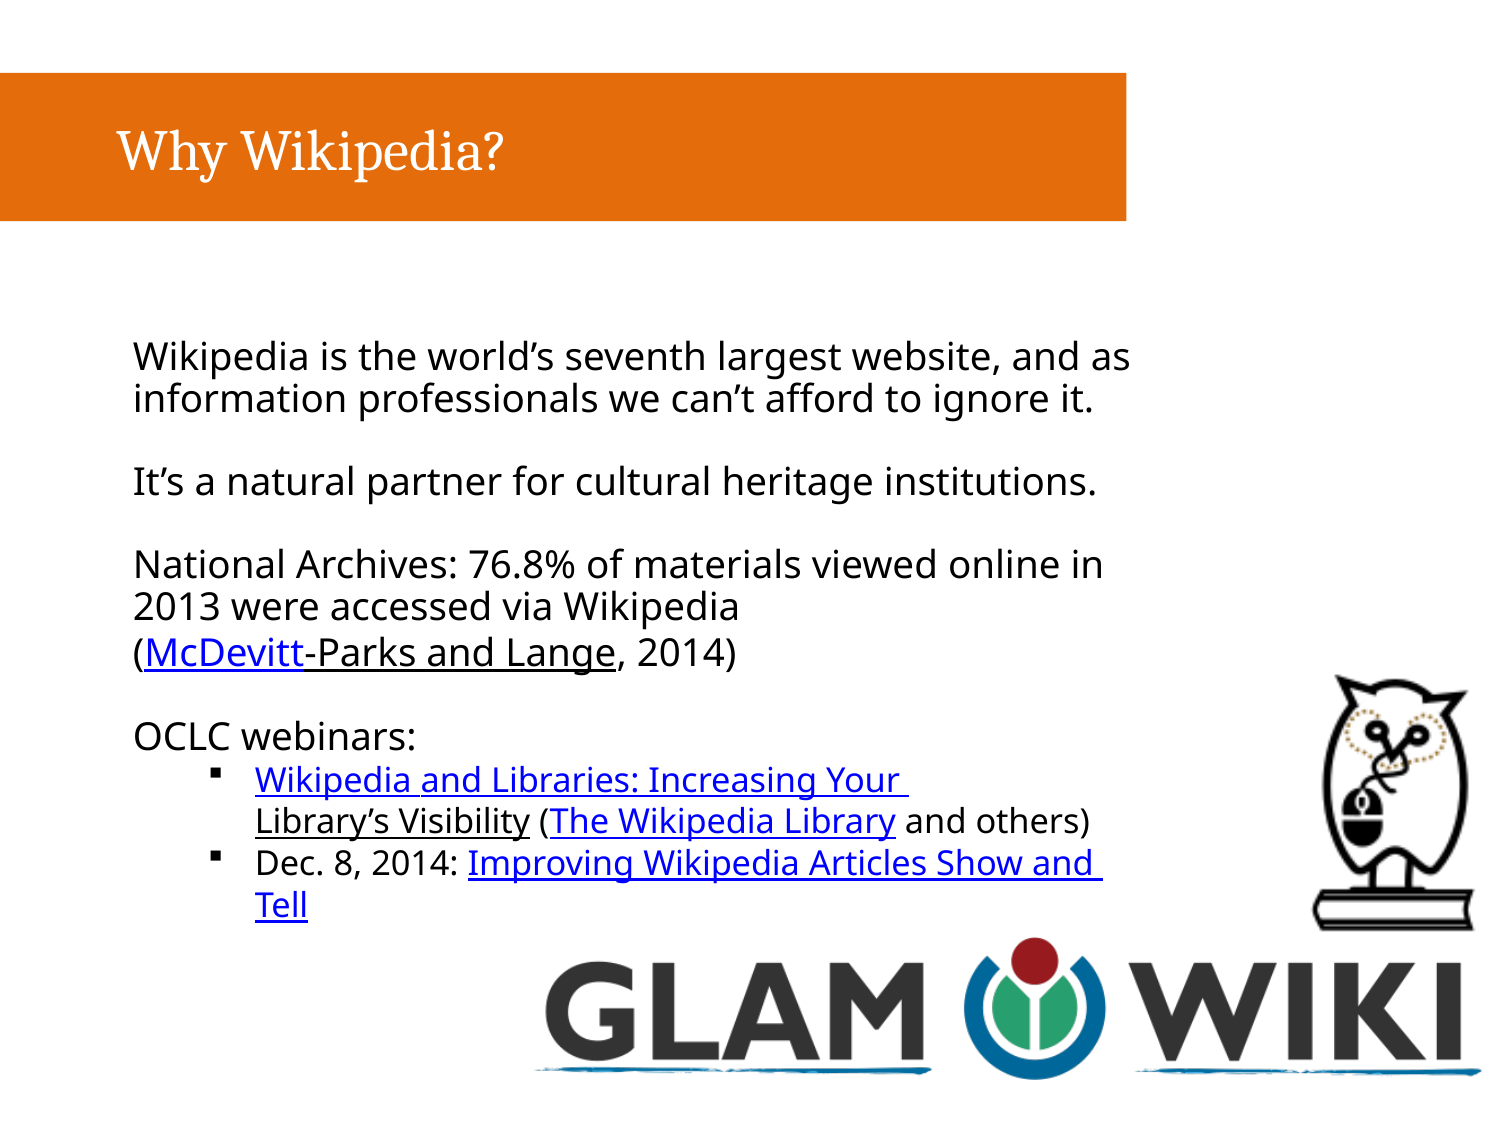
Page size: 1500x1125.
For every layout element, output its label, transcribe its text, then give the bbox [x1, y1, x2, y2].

text_box Wikipedia is the world’s seventh largest website, and as information professionals we can’t afford to ignore it. It’s a natural partner for cultural heritage institutions. National Archives: 76.8% of materials viewed online in 2013 were accessed via Wikipedia (McDevitt-Parks and Lange, 2014) OCLC webinars: Wikipedia and Libraries: Increasing Your Library’s Visibility (The Wikipedia Library and others) Dec. 8, 2014: Improving Wikipedia Articles Show and Tell [117, 329, 1156, 1080]
text_box Why Wikipedia? [0, 72, 1127, 222]
picture [533, 671, 1483, 1080]
